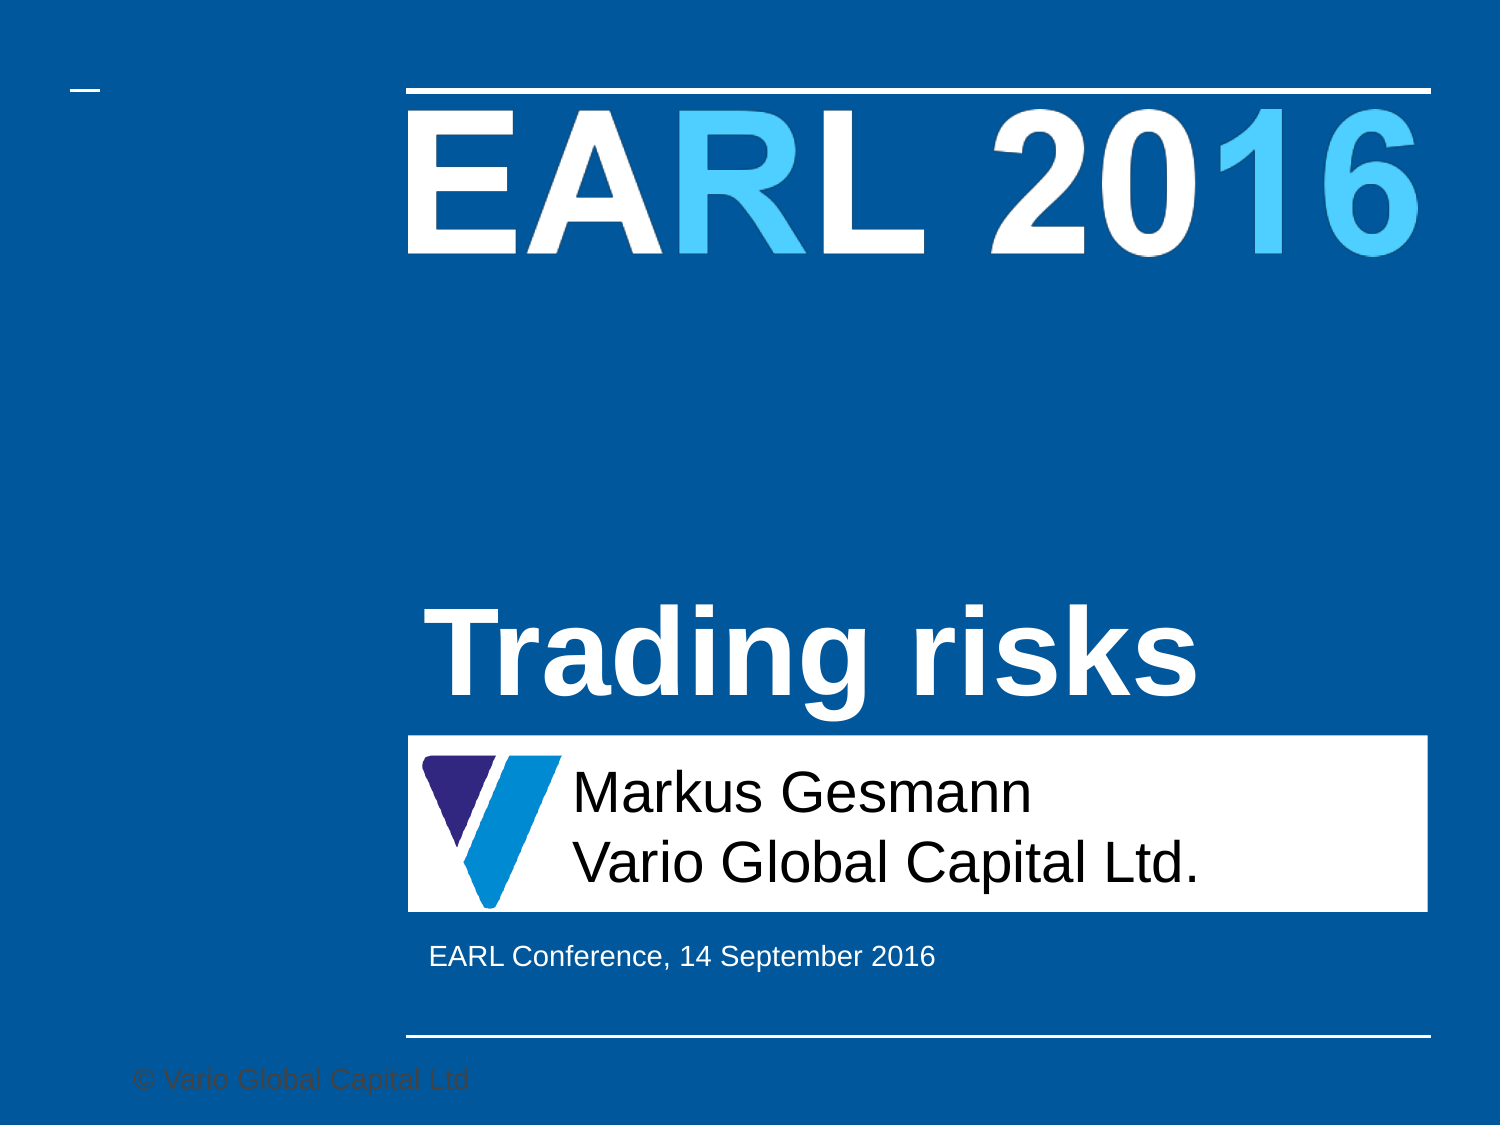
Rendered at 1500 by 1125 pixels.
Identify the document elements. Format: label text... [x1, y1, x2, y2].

picture [407, 752, 564, 909]
text_box Markus Gesmann Vario Global Capital Ltd. [406, 733, 1430, 914]
text_box EARL Conference, 14 September 2016 [413, 929, 952, 1015]
picture [407, 109, 1418, 257]
title Trading risks [408, 398, 1447, 736]
